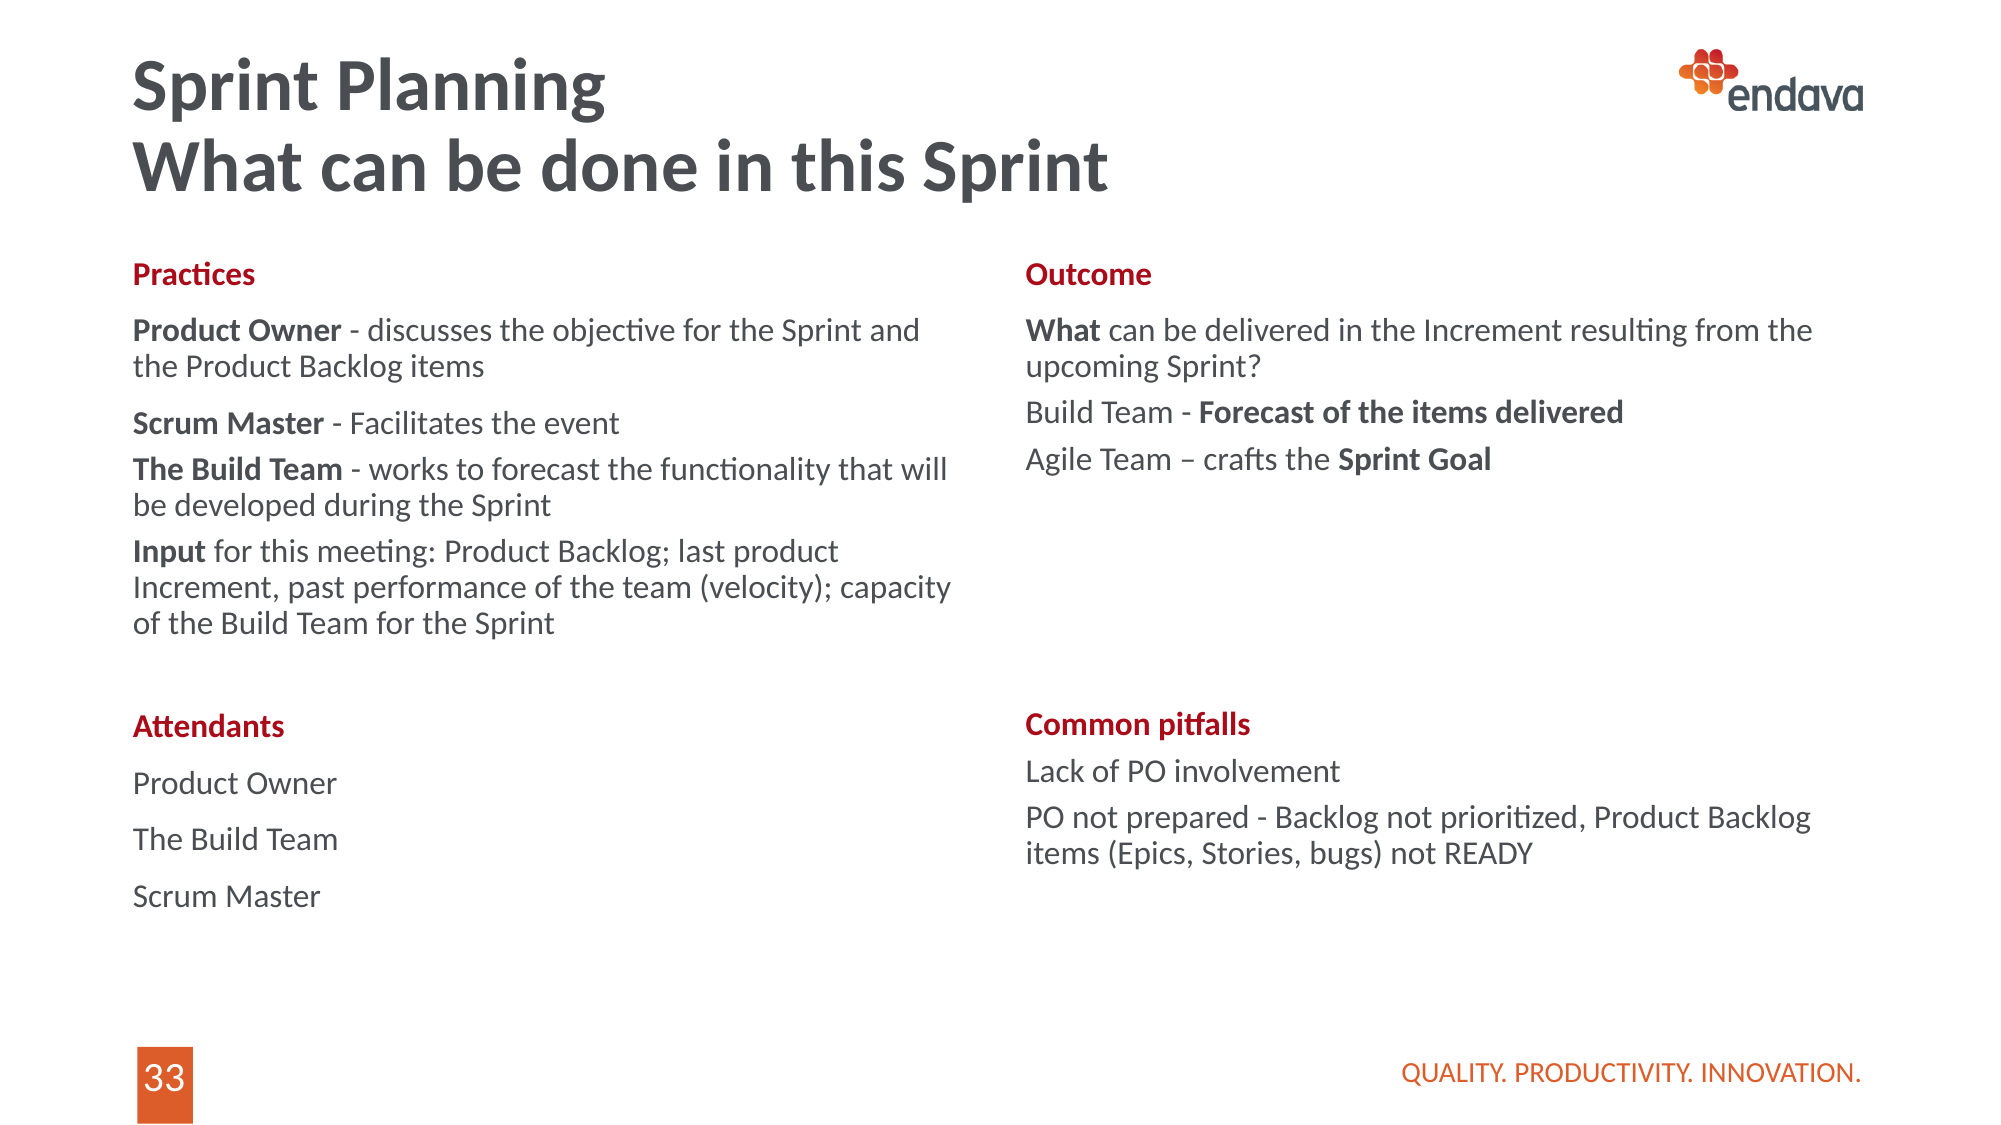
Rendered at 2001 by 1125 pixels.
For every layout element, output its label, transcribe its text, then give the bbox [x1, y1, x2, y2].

slide_number QUALITY. PRODUCTIVITY. INNOVATION. [1252, 1040, 1863, 1101]
picture [1679, 49, 1863, 111]
list Outcome What can be delivered in the Increment resulting from the upcoming Sprint? Build Team - Forecast of the items delivered Agile Team – crafts the Sprint Goal Common pitfalls Lack of PO involvement PO not prepared - Backlog not prioritized, Product Backlog items (Epics, Stories, bugs) not READY [1010, 249, 1863, 1022]
list Practices Product Owner - discusses the objective for the Sprint and the Product Backlog items Scrum Master - Facilitates the event The Build Team - works to forecast the functionality that will be developed during the Sprint Input for this meeting: Product Backlog; last product Increment, past performance of the team (velocity); capacity of the Build Team for the Sprint Attendants Product Owner The Build Team Scrum Master [132, 249, 985, 1022]
title Sprint Planning What can be done in this Sprint [132, 38, 1530, 218]
